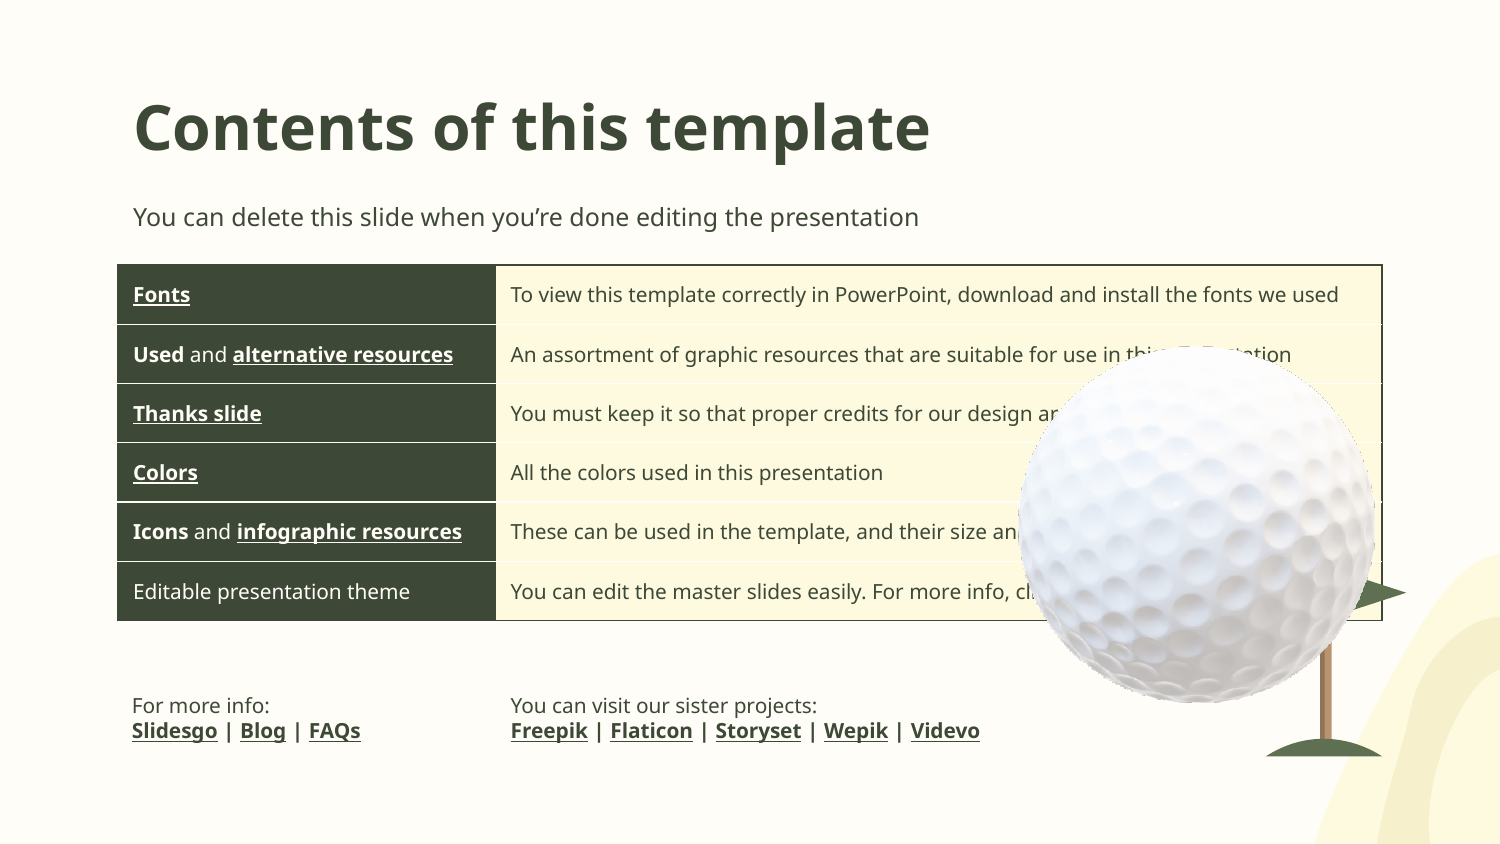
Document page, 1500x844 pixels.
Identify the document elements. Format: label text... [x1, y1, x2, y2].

table_cell Used and alternative resources [119, 325, 495, 383]
table_cell These can be used in the template, and their size and color can be edited [496, 503, 1011, 561]
table_header Fonts [119, 266, 495, 324]
picture [1011, 339, 1382, 710]
title Contents of this template [118, 72, 1382, 167]
table_cell You must keep it so that proper credits for our design are given [496, 384, 1011, 442]
table_header To view this template correctly in PowerPoint, download and install the fonts we used [496, 266, 1381, 324]
table_cell Editable presentation theme [119, 562, 495, 620]
table_cell Thanks slide [119, 384, 495, 442]
table_cell You can edit the master slides easily. For more info, click here [496, 562, 1011, 620]
table_cell Colors [119, 443, 495, 501]
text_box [1265, 561, 1407, 757]
text_box You can visit our sister projects: Freepik | Flaticon | Storyset | Wepik | Videvo [495, 678, 1048, 754]
text_box You can delete this slide when you’re done editing the presentation [118, 186, 1382, 248]
table_cell Icons and infographic resources [119, 503, 495, 561]
table_cell All the colors used in this presentation [496, 443, 1011, 501]
table_cell An assortment of graphic resources that are suitable for use in this presentation [496, 325, 1381, 383]
text_box For more info: Slidesgo | Blog | FAQs [116, 678, 432, 754]
